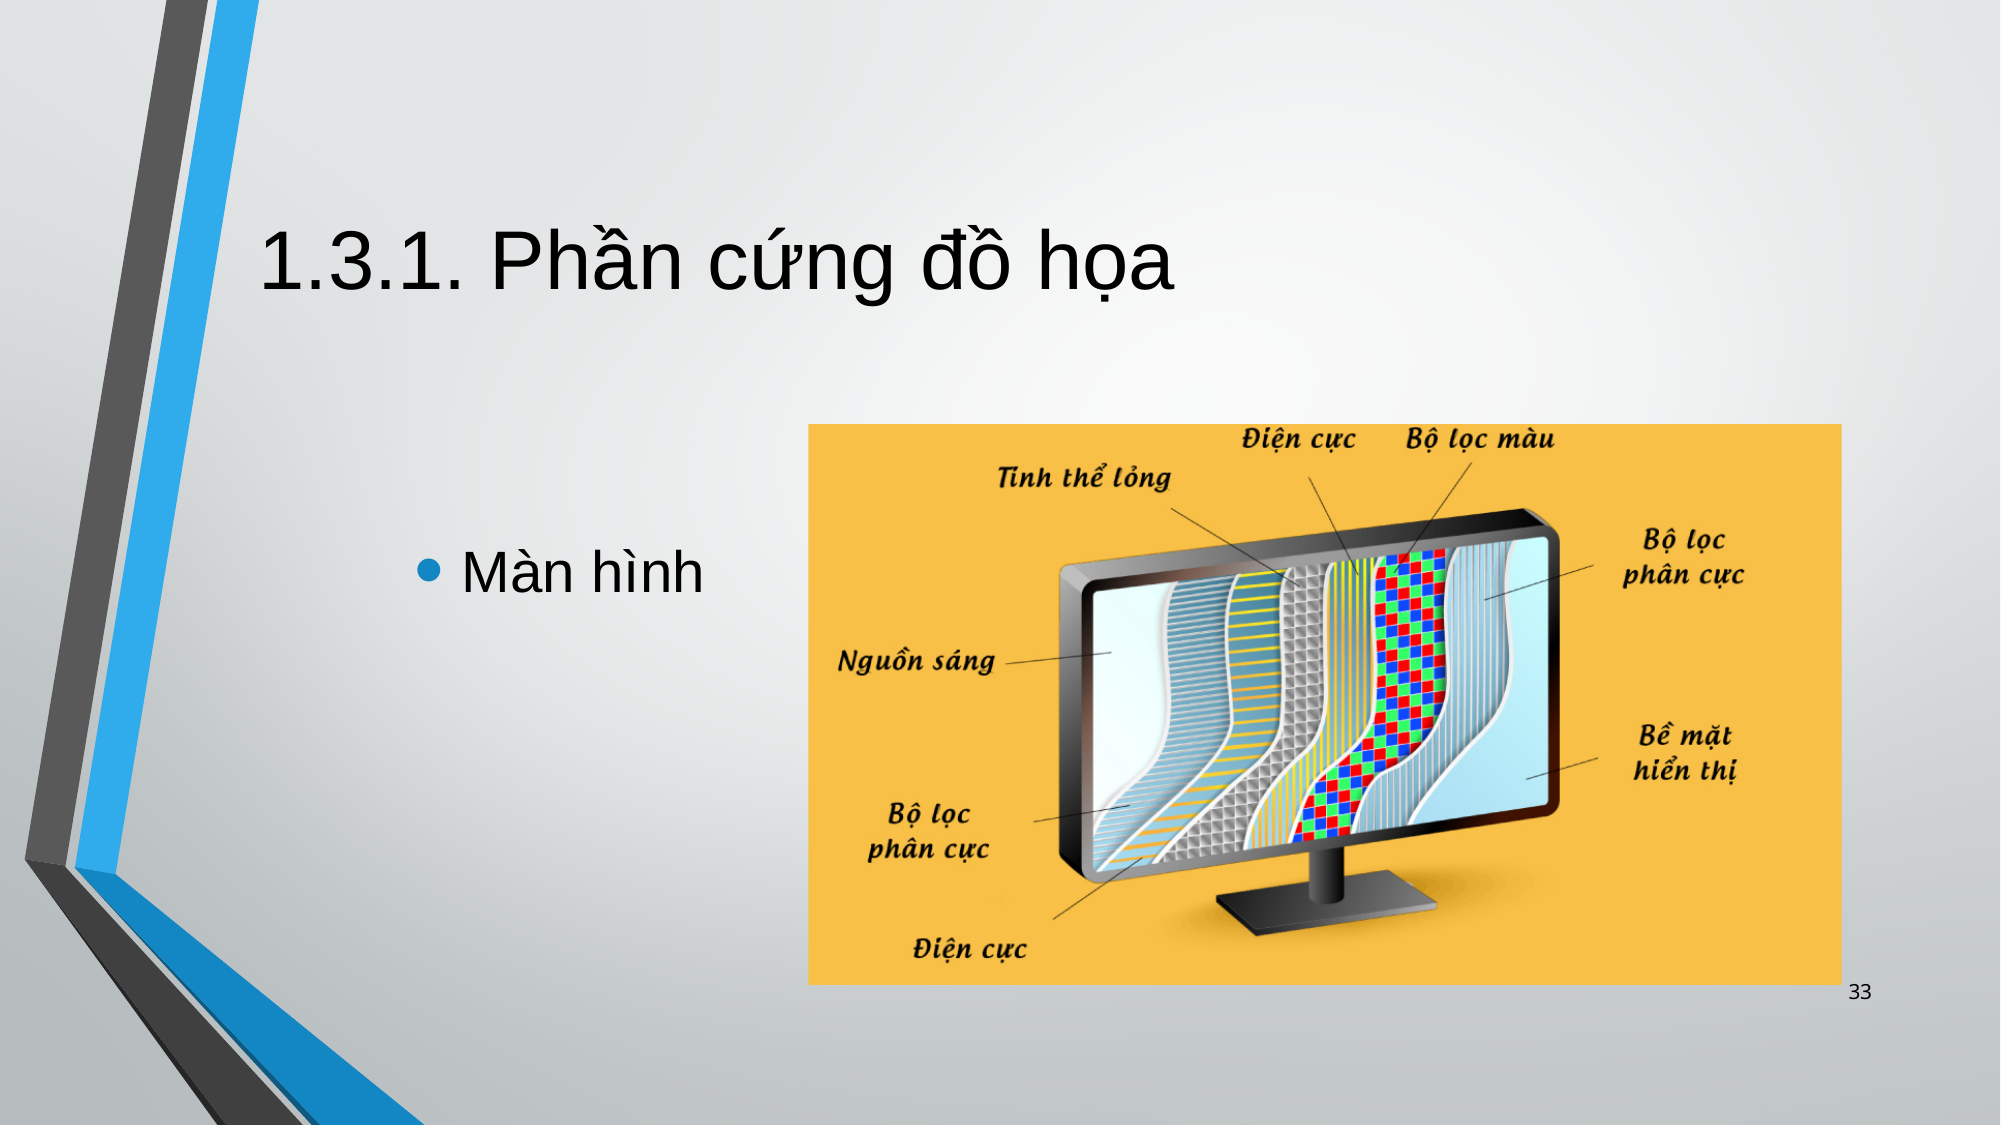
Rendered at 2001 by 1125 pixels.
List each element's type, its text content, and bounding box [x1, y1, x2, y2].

picture [807, 423, 1842, 986]
slide_number 33 [1796, 962, 1887, 1023]
title 1.3.1. Phần cứng đồ họa [243, 112, 1887, 400]
list Màn hình [324, 262, 1675, 1088]
